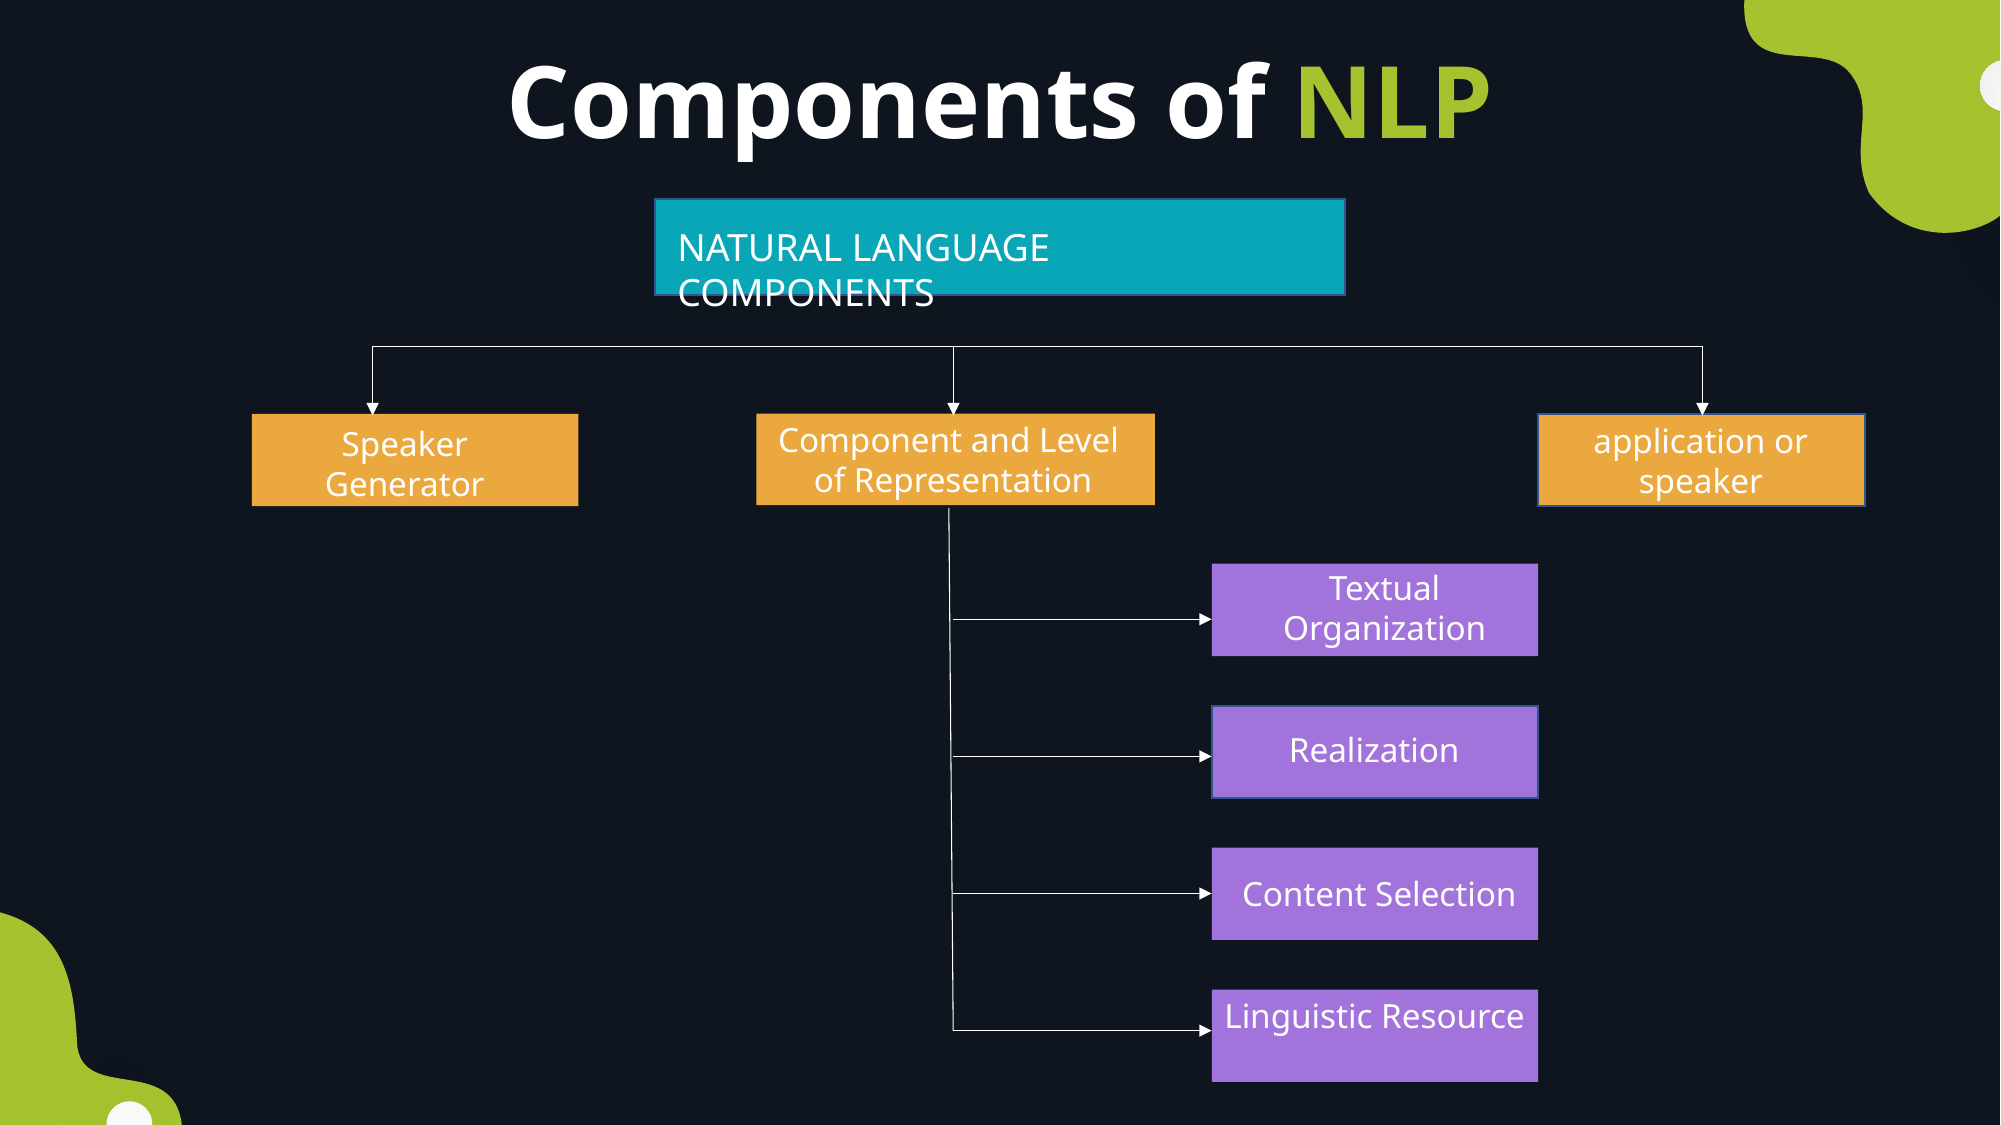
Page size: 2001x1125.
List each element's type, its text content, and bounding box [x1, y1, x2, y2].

text_box [1149, 413, 1156, 506]
text_box [1211, 847, 1539, 941]
text_box [1980, 60, 2000, 111]
text_box [654, 198, 1346, 296]
text_box [0, 911, 183, 1125]
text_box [948, 507, 954, 1031]
text_box Component and Level of Representation [749, 411, 1149, 507]
text_box Speaker Generator [249, 415, 561, 510]
text_box [106, 1101, 153, 1125]
text_box Content Selection [1216, 865, 1543, 921]
text_box [374, 413, 579, 507]
text_box [1743, 0, 2000, 234]
text_box [1211, 1043, 1539, 1083]
text_box [1211, 705, 1539, 799]
text_box application or speaker [1537, 412, 1865, 508]
text_box Linguistic Resource [1201, 987, 1548, 1043]
text_box Textual Organization [1211, 559, 1558, 655]
text_box NATURAL LANGUAGE COMPONENTS [662, 216, 1330, 321]
text_box Realization [1211, 721, 1538, 777]
